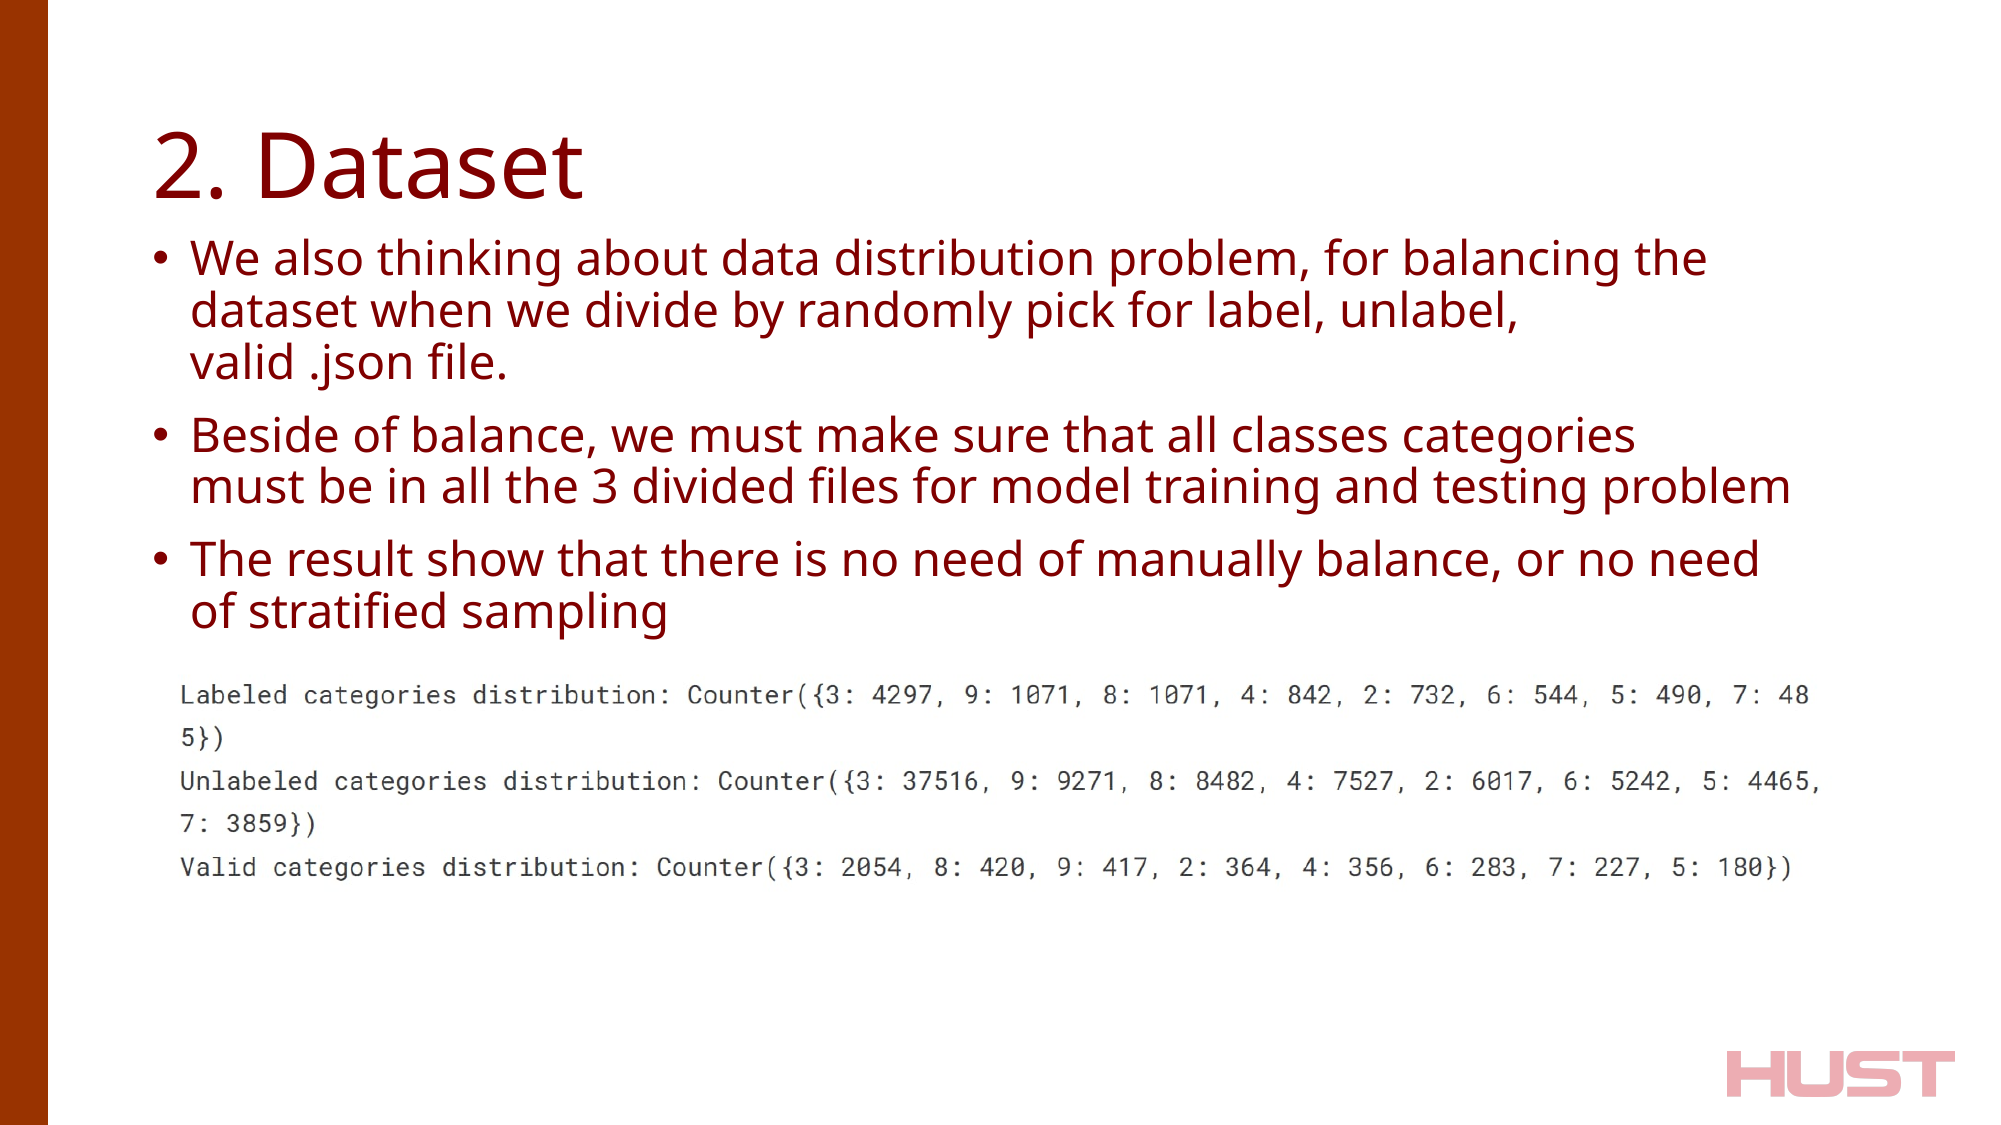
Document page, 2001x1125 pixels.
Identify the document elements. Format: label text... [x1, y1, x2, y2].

text_box [975, 537, 1025, 588]
list We also thinking about data distribution problem, for balancing the dataset when we divide by randomly pick for label, unlabel, valid .json file. Beside of balance, we must make sure that all classes categories must be in all the 3 divided files for model training and testing problem The result show that there is no need of manually balance, or no need of stratified sampling [137, 226, 1863, 1066]
picture [158, 645, 1843, 916]
text_box [975, 537, 1292, 645]
title 2. Dataset [137, 59, 1863, 226]
